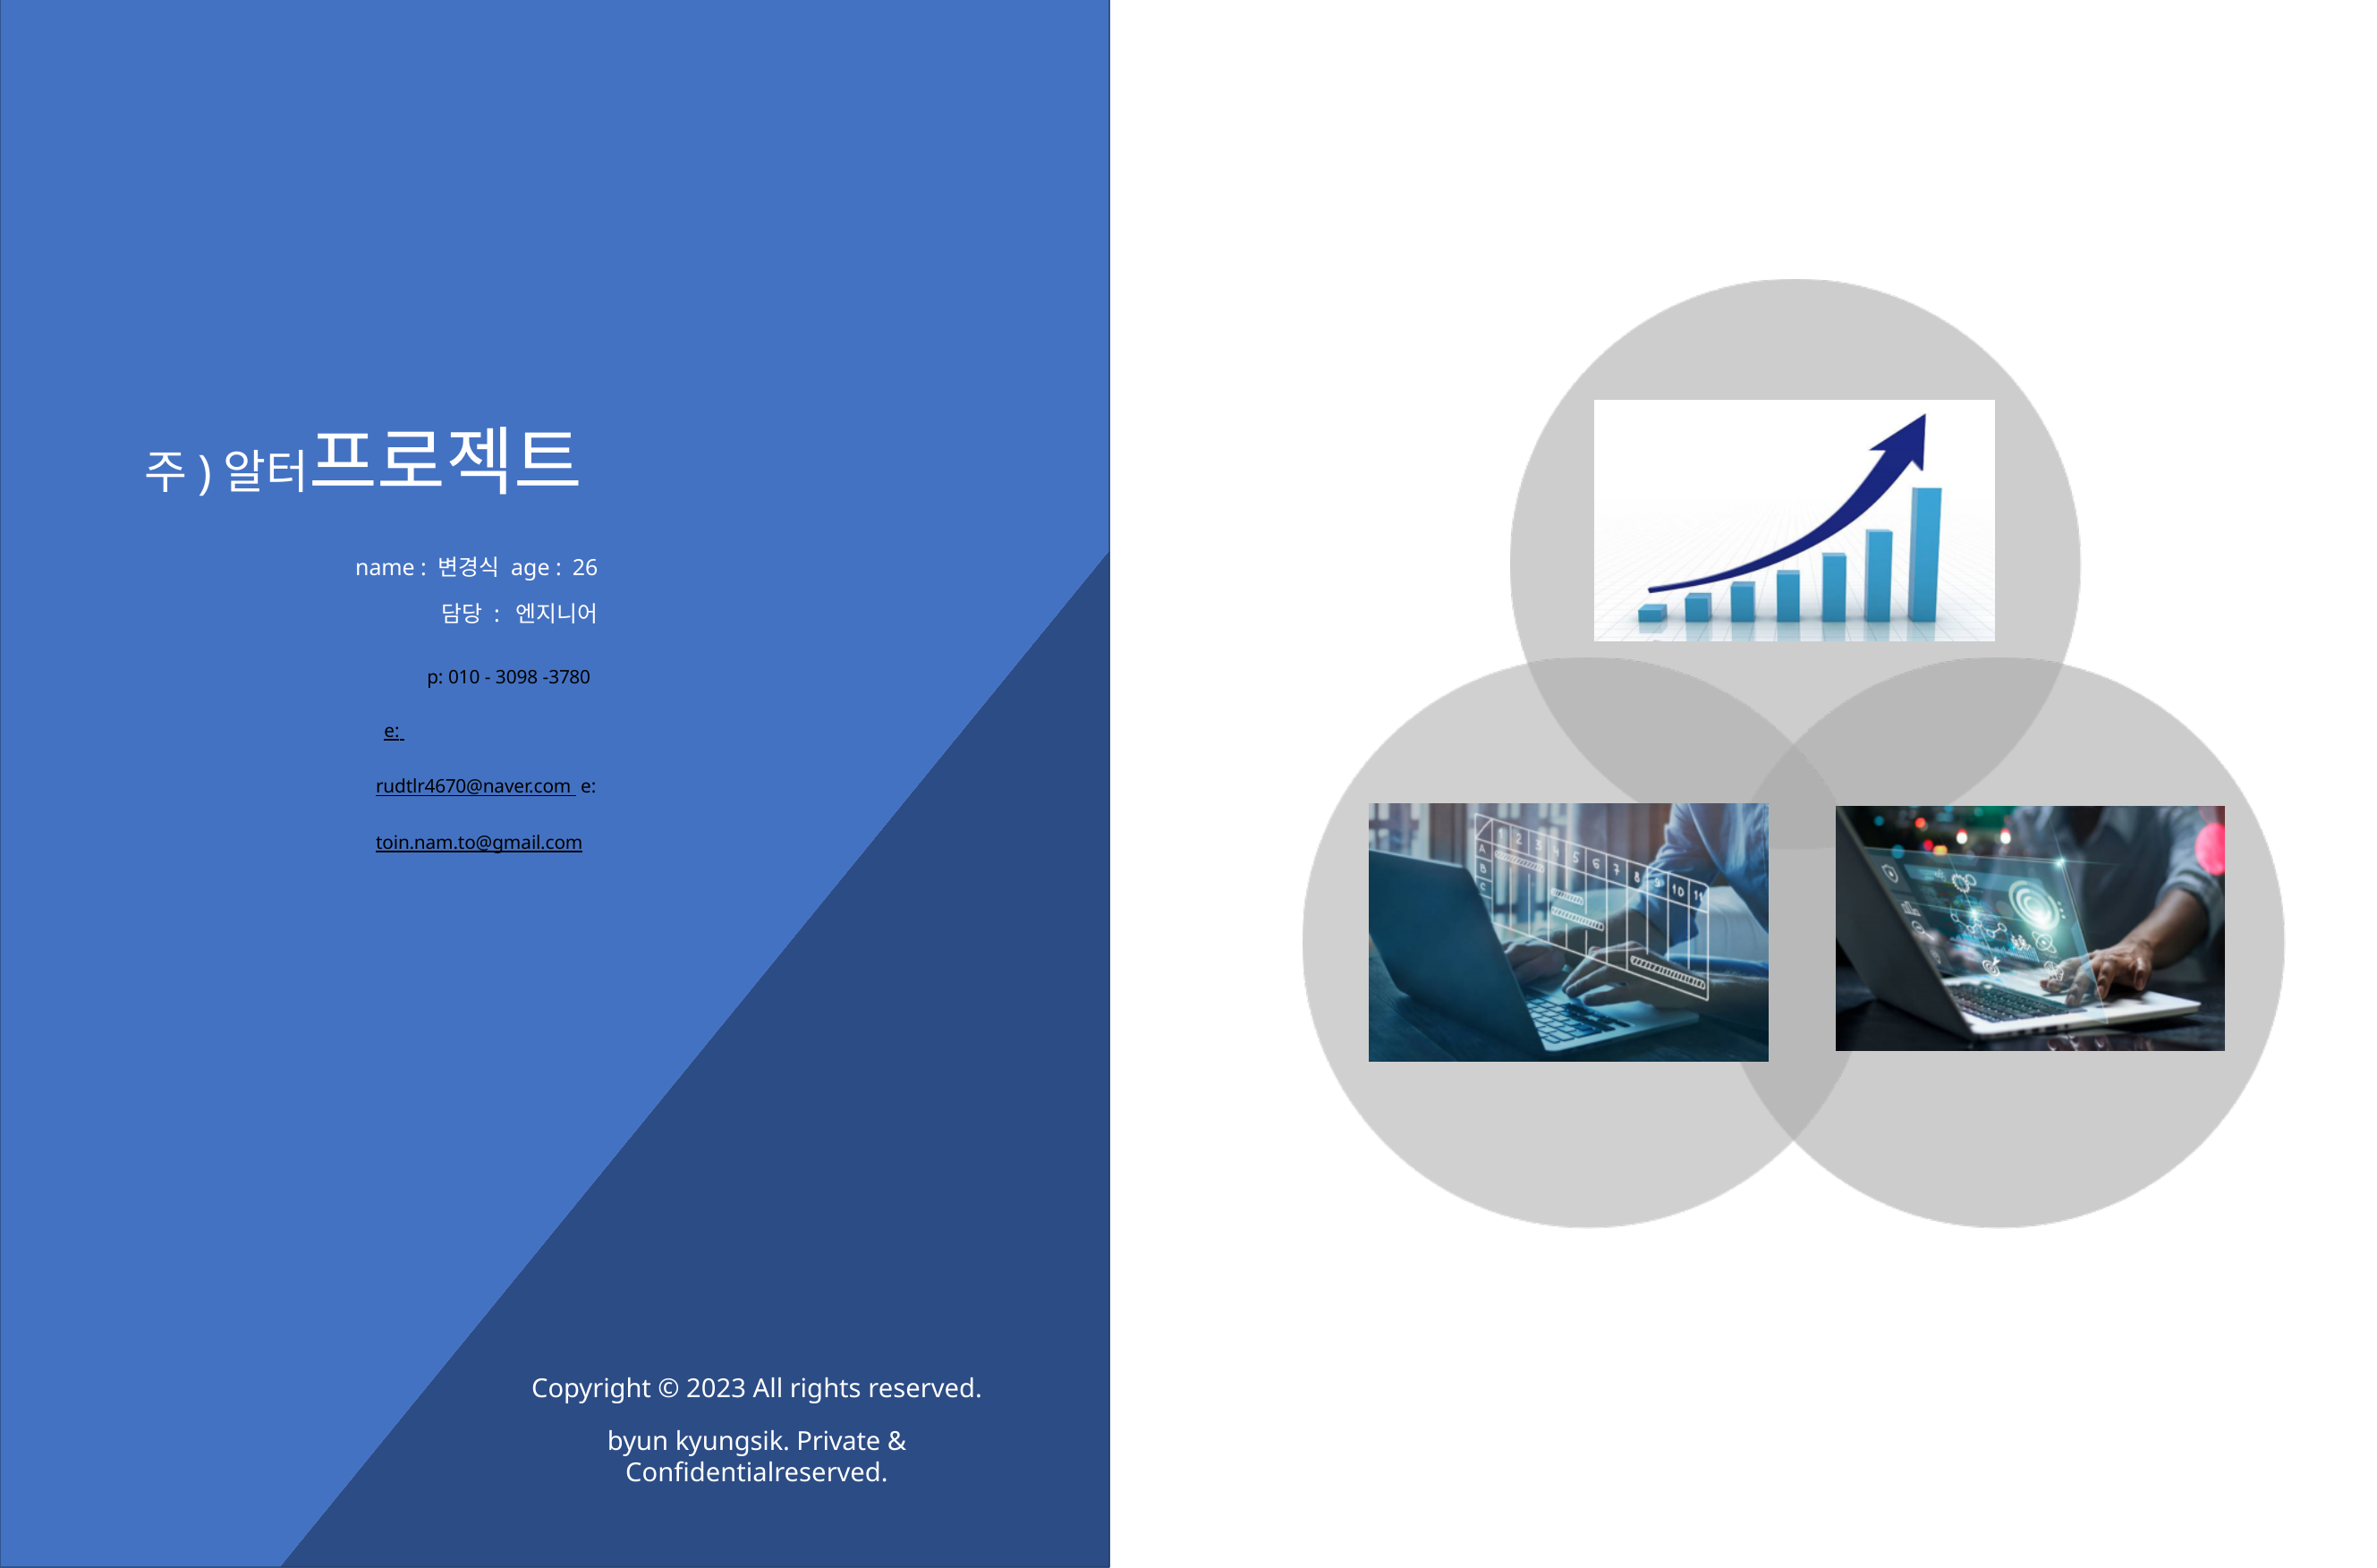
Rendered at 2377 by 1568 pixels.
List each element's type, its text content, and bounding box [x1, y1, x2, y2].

text_box p: 010 - 3098 -3780 e: rudtlr4670@naver.com e: toin.nam.to@gmail.com [373, 663, 599, 856]
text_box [1510, 278, 2082, 656]
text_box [1836, 805, 2226, 1051]
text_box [1593, 400, 1995, 641]
text_box [277, 547, 1110, 1567]
text_box name : 변경식 age : 26 담당 : 엔지니어 [289, 551, 599, 627]
text_box Copyright © 2023 All rights reserved. byun kyungsik. Private & Confidentialreserved. [478, 1369, 1036, 1487]
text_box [1368, 803, 1769, 1062]
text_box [1303, 657, 1874, 1229]
text_box [0, 0, 1110, 1568]
title 주)알터프로젝트 [142, 412, 599, 676]
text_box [1874, 657, 2286, 1229]
